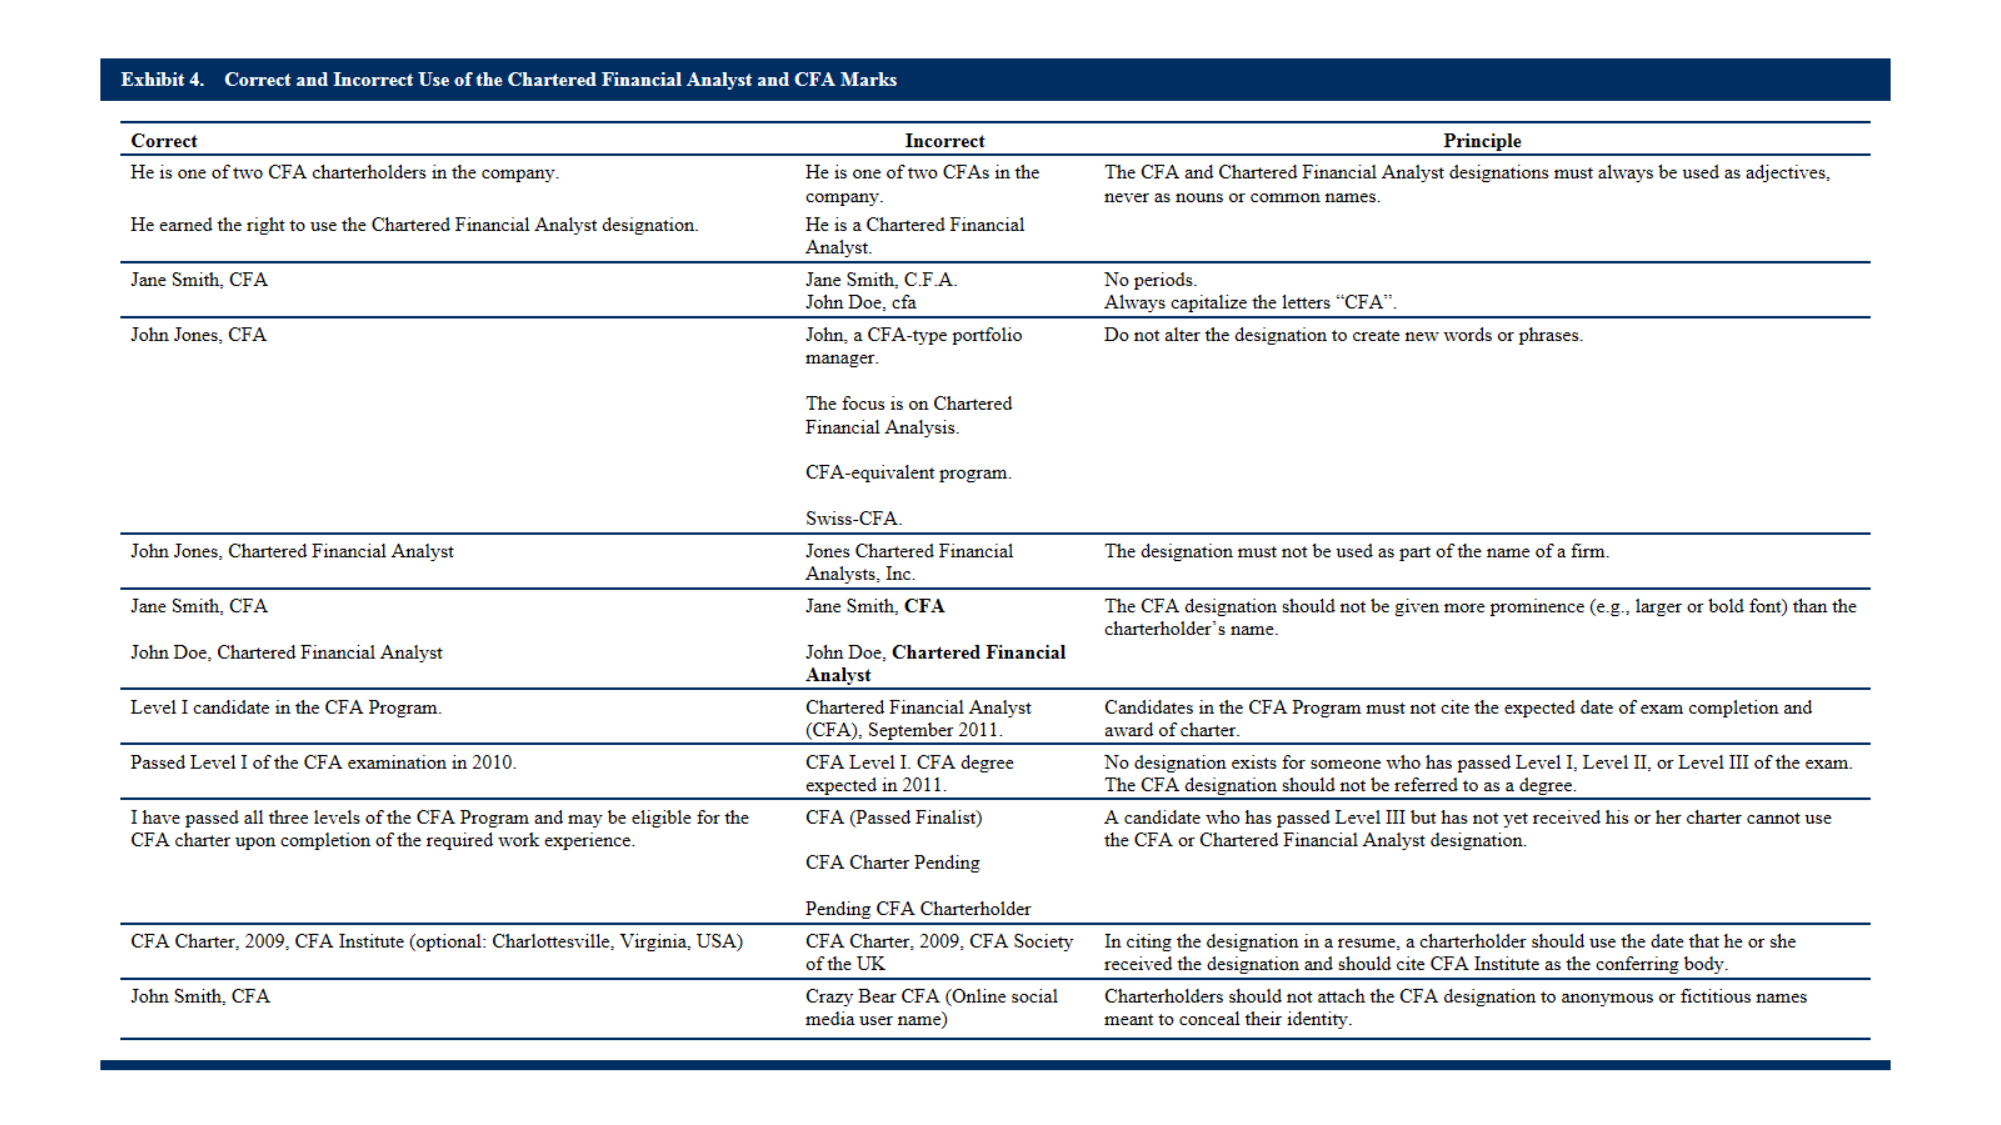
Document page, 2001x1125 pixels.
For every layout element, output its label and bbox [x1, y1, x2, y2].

picture [82, 36, 1917, 1089]
